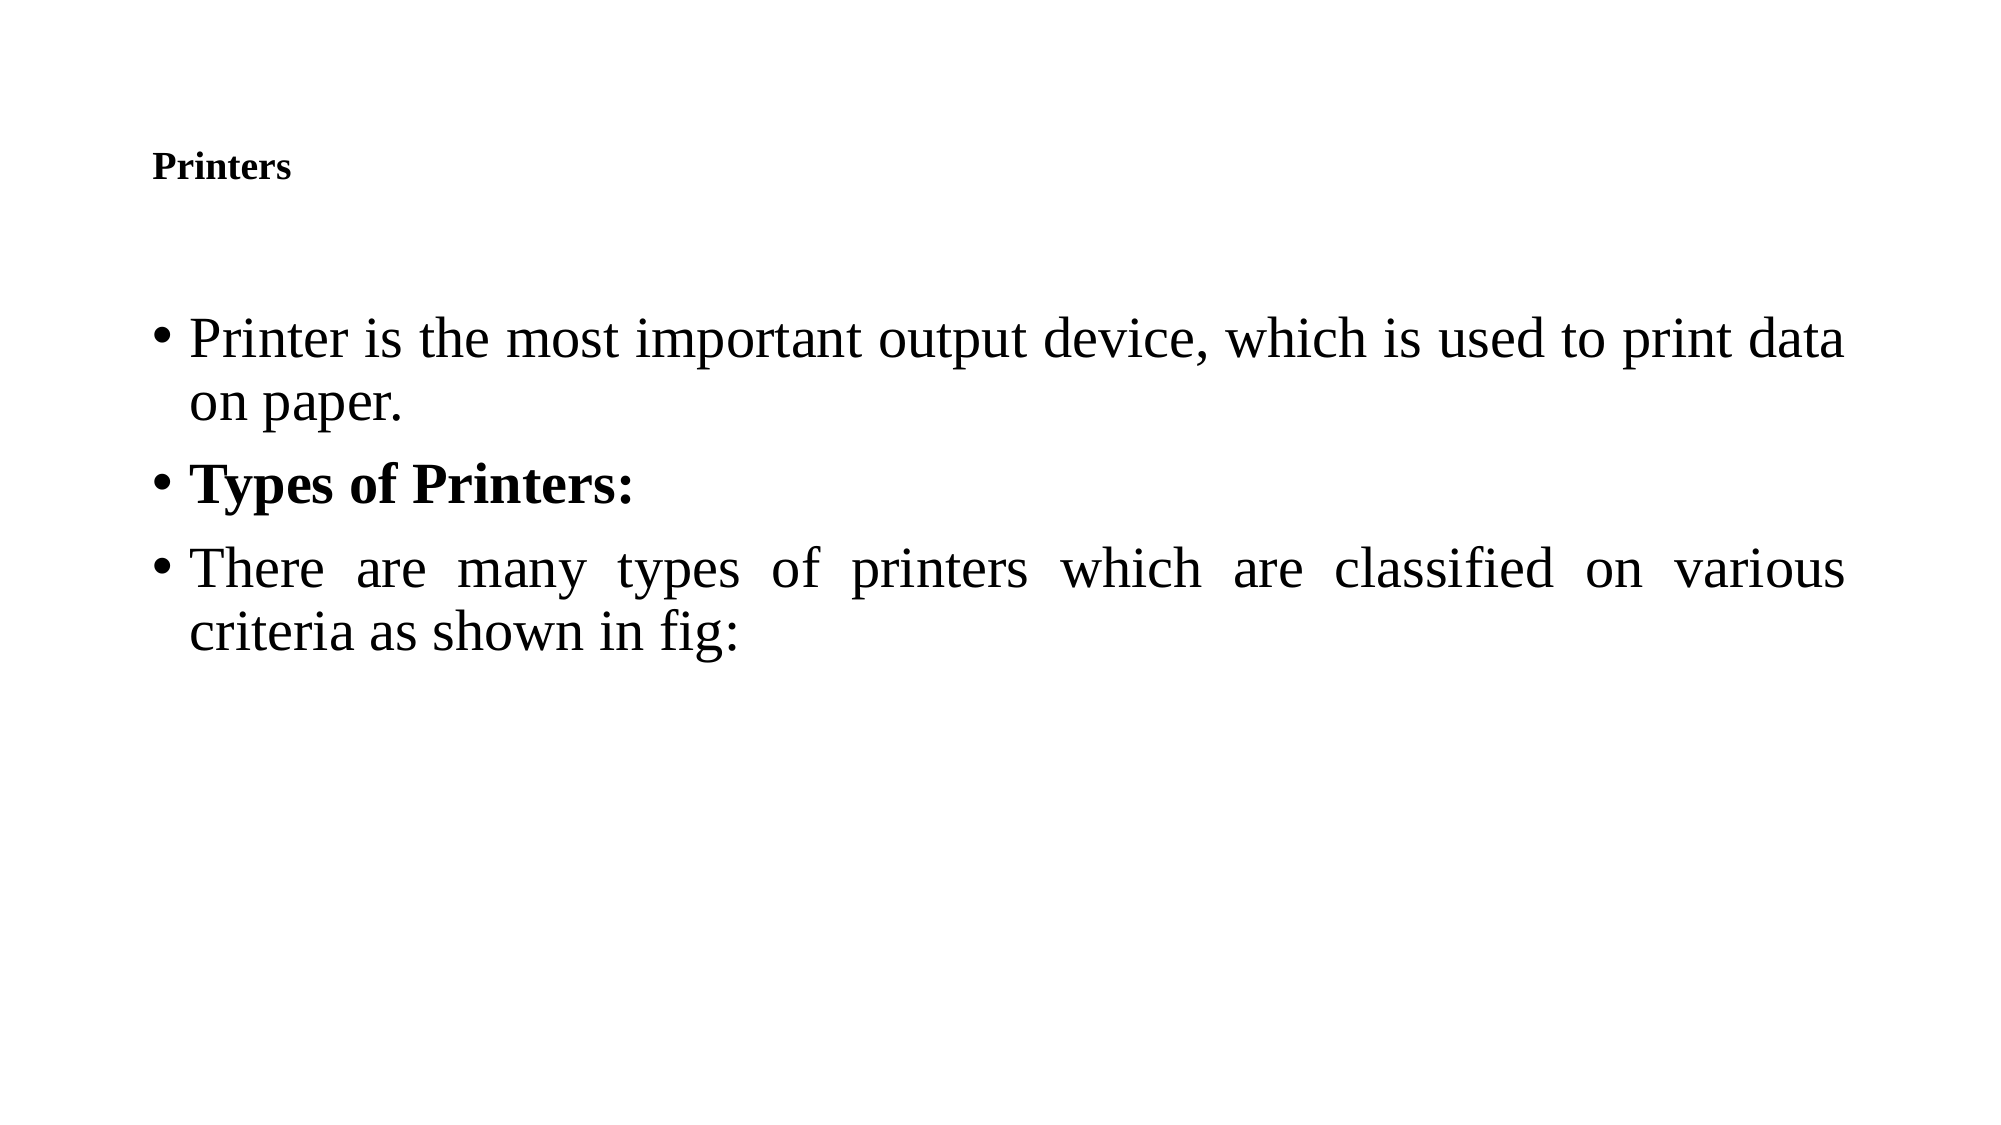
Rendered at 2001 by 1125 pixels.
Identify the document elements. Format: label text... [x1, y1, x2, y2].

list Printer is the most important output device, which is used to print data on paper. Types of Printers: There are many types of printers which are classified on various criteria as shown in fig: [137, 299, 1863, 1014]
title Printers [137, 59, 1863, 278]
